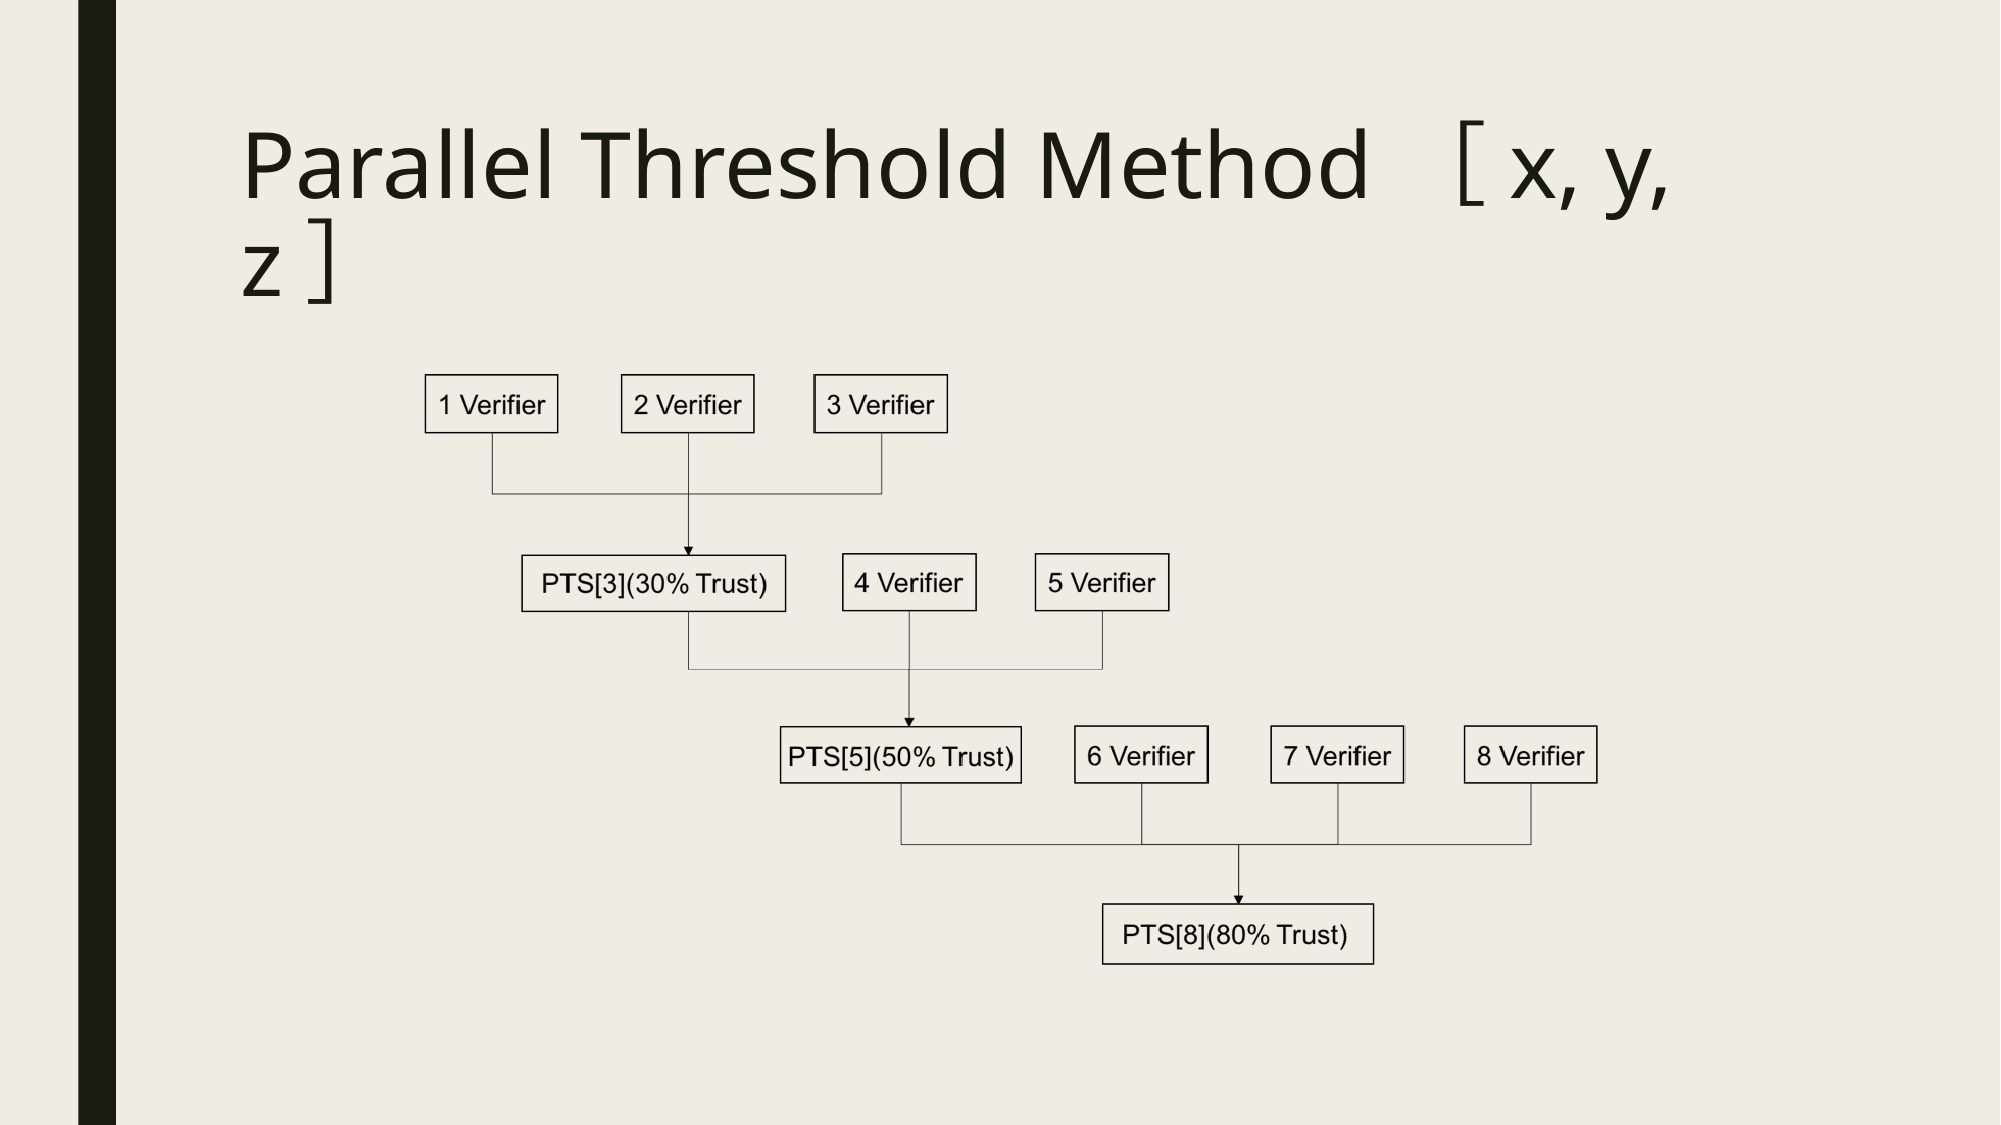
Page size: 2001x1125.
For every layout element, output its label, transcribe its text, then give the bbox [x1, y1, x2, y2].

title Parallel Threshold Method［x, y, z］ [225, 112, 1800, 357]
picture [421, 374, 1603, 966]
